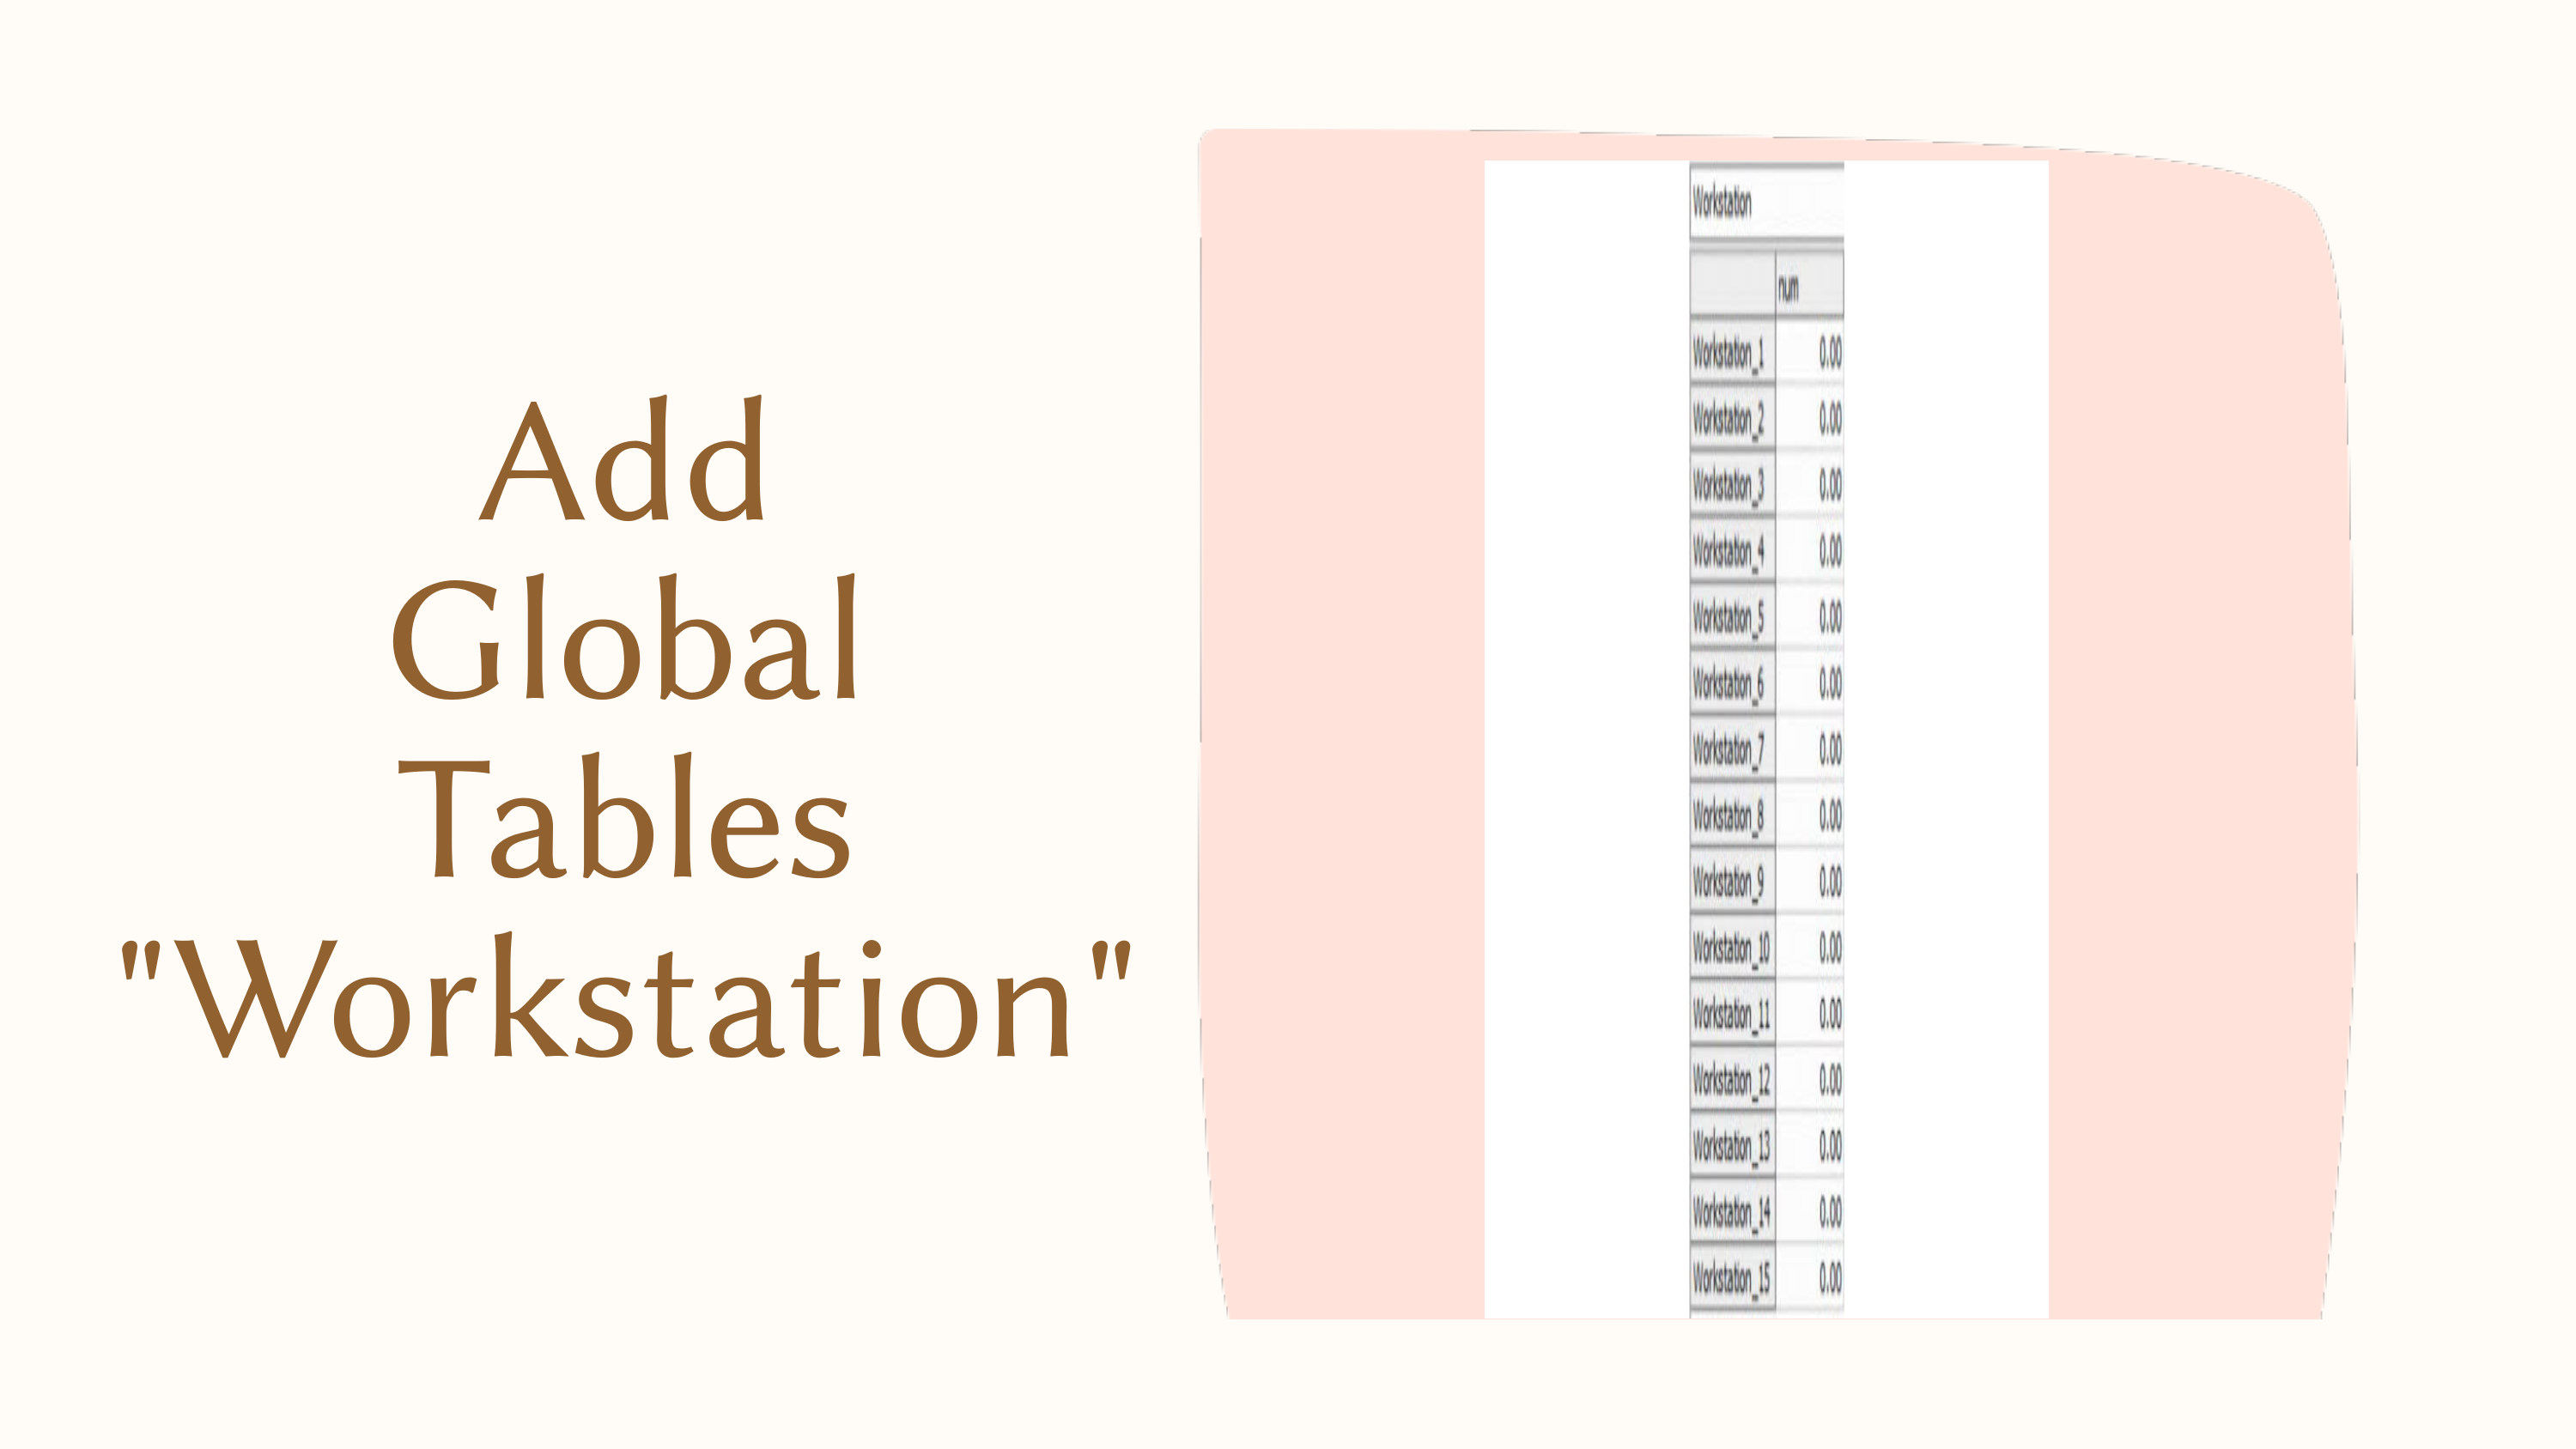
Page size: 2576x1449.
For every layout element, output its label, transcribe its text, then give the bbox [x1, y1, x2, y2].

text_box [1484, 160, 2050, 1319]
text_box [1194, 129, 2370, 1319]
text_box Add Global Tables "Workstation" [88, 376, 1165, 1092]
